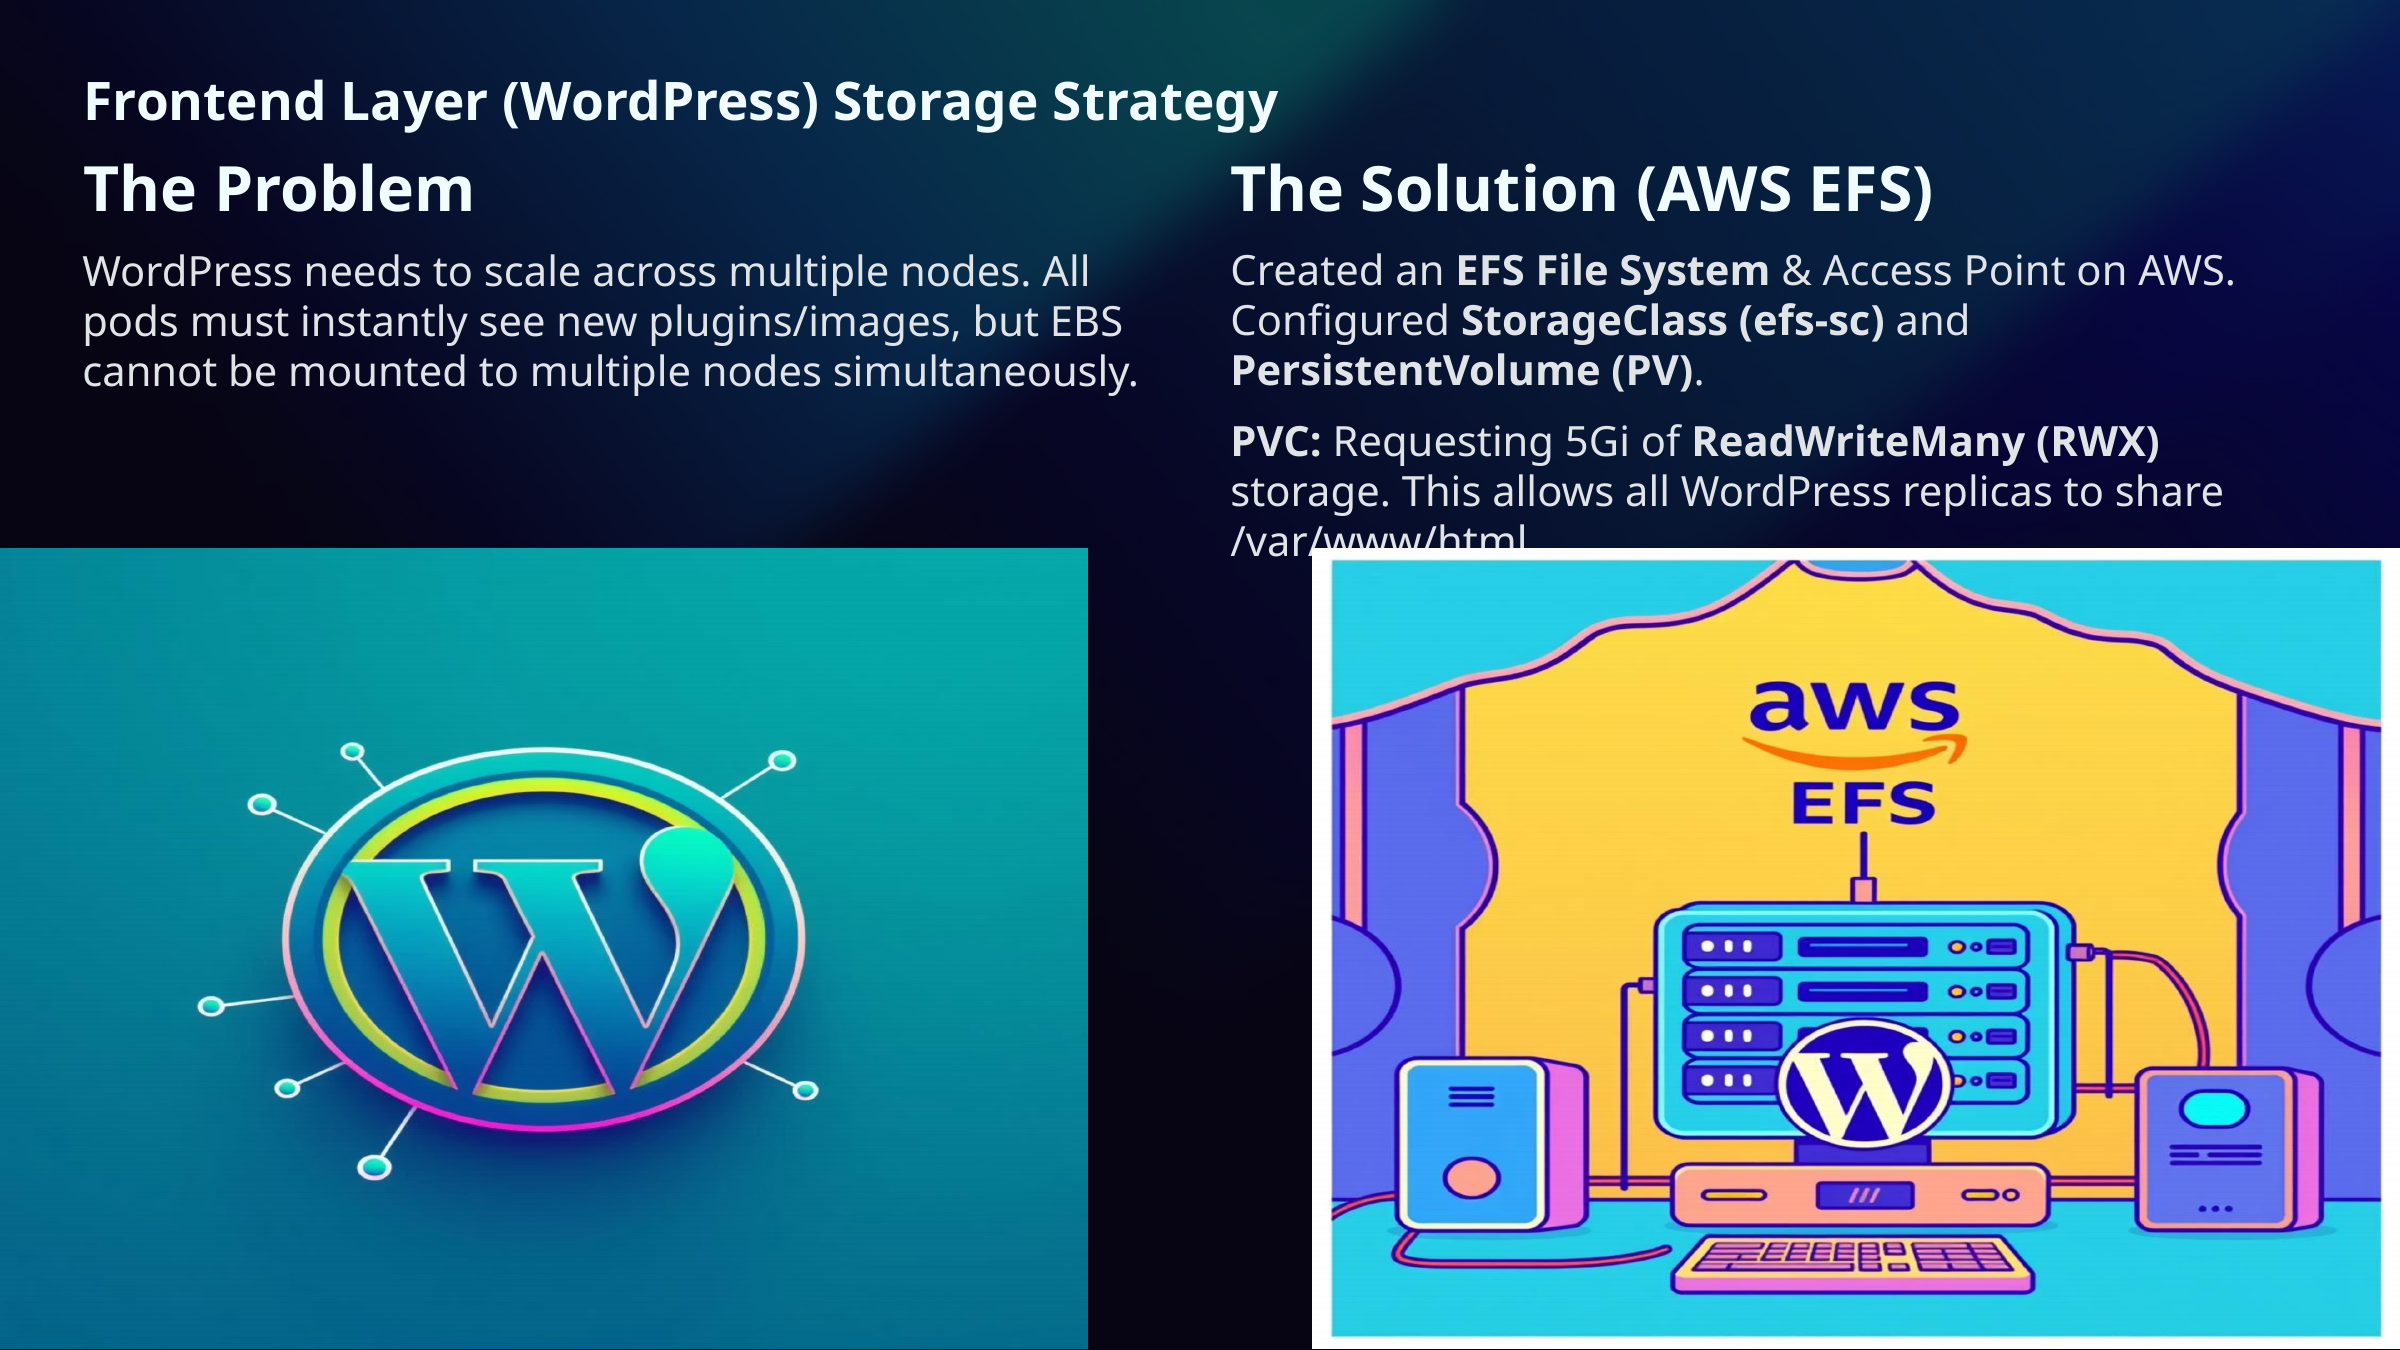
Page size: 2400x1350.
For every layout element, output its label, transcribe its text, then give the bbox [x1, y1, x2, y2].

text_box PVC: Requesting 5Gi of ReadWriteMany (RWX) storage. This allows all WordPress replicas to share /var/www/html. [1230, 415, 2318, 492]
picture [1312, 548, 2400, 1349]
text_box Frontend Layer (WordPress) Storage Strategy [83, 65, 1213, 133]
picture [0, 548, 1088, 1223]
text_box The Problem [83, 191, 350, 226]
text_box Created an EFS File System & Access Point on AWS. Configured StorageClass (efs-sc) and PersistentVolume (PV). [1230, 243, 2318, 321]
text_box The Solution (AWS EFS) [1230, 191, 1518, 226]
text_box WordPress needs to scale across multiple nodes. All pods must instantly see new plugins/images, but EBS cannot be mounted to multiple nodes simultaneously. [82, 244, 1170, 321]
